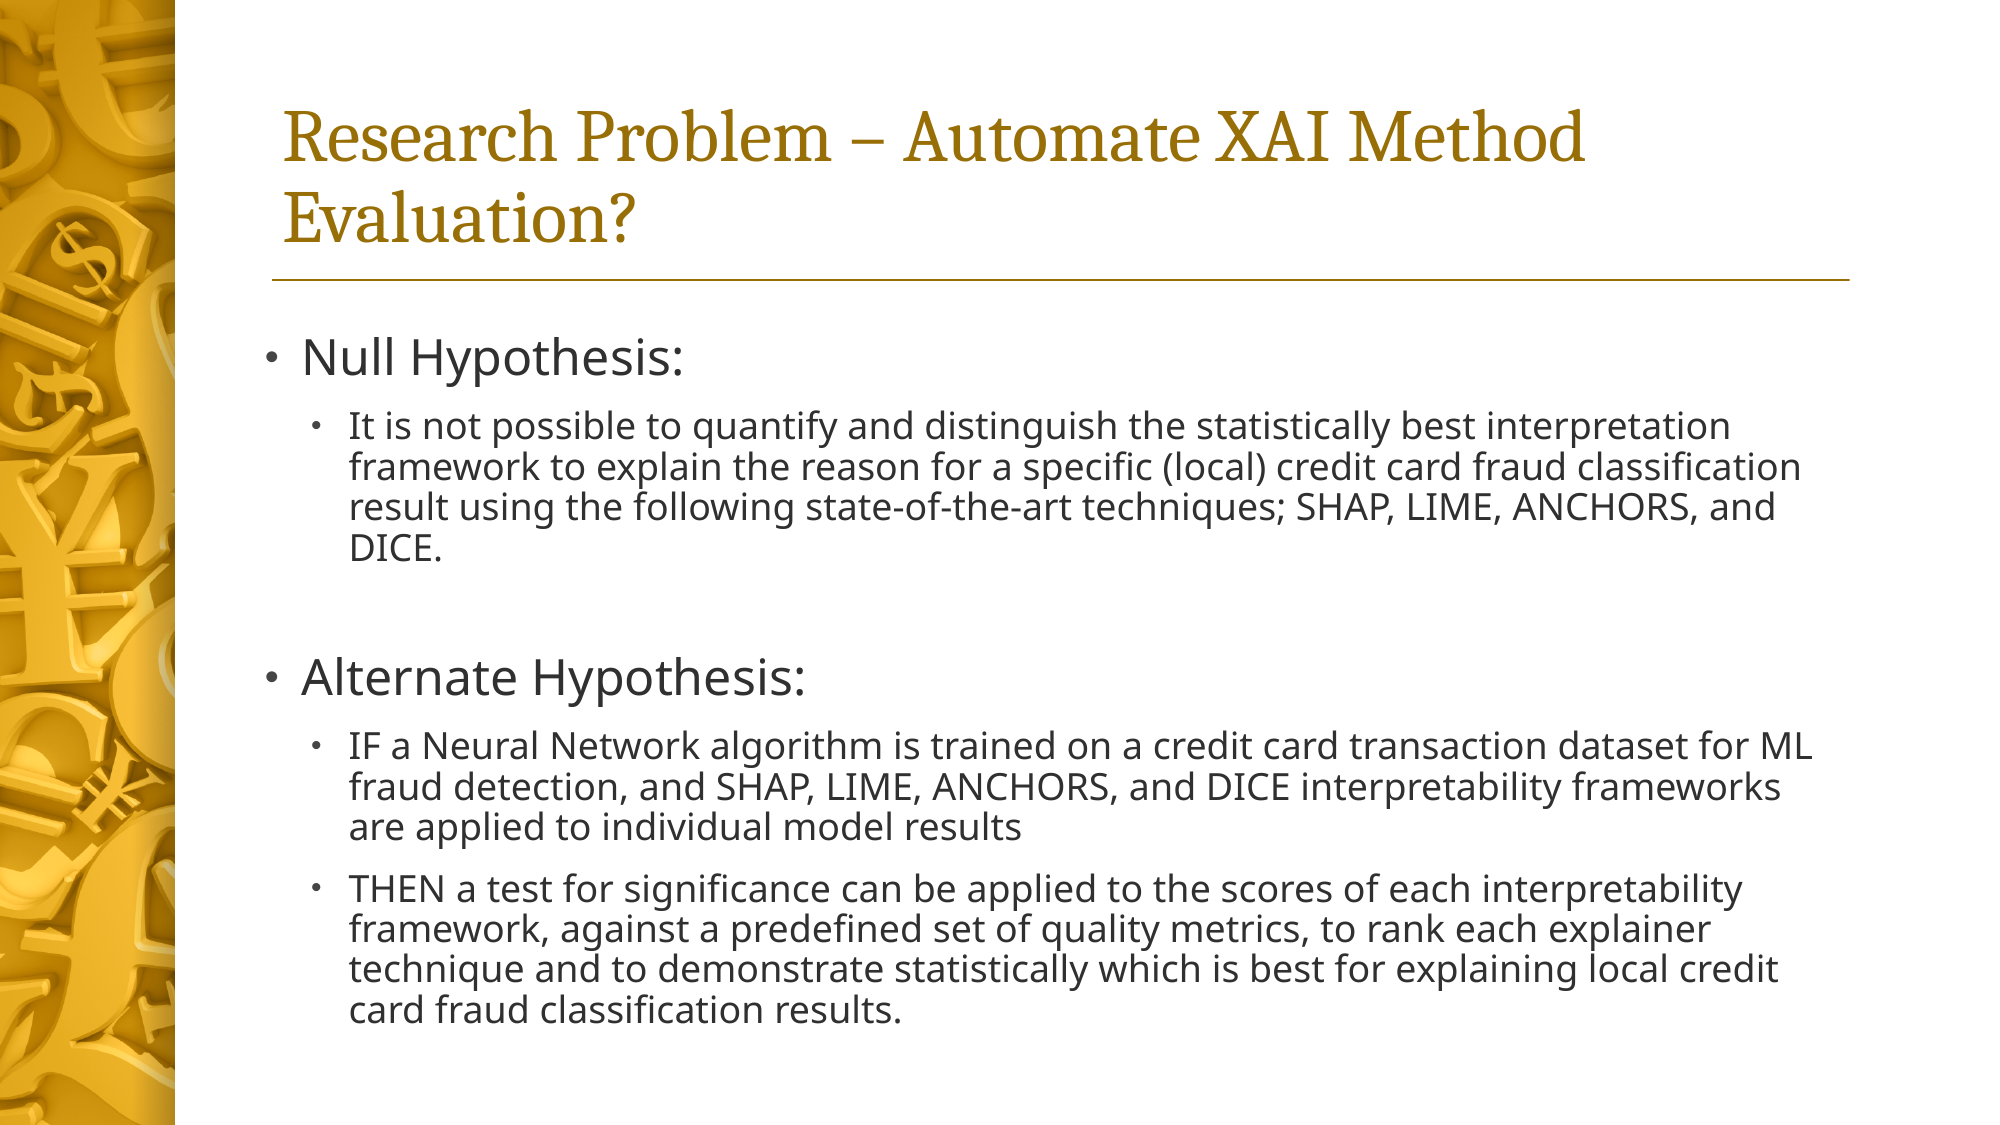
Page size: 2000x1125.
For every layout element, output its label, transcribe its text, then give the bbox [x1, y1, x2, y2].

list Null Hypothesis: It is not possible to quantify and distinguish the statistically best interpretation framework to explain the reason for a specific (local) credit card fraud classification result using the following state-of-the-art techniques; SHAP, LIME, ANCHORS, and DICE. [249, 324, 1863, 591]
text_box [267, 751, 1880, 942]
title Research Problem – Automate XAI Method Evaluation? [267, 66, 1880, 267]
text_box Alternate Hypothesis: IF a Neural Network algorithm is trained on a credit card transaction dataset for ML fraud detection, and SHAP, LIME, ANCHORS, and DICE interpretability frameworks are applied to individual model results THEN a test for significance can be applied to the scores of each interpretability framework, against a predefined set of quality metrics, to rank each explainer technique and to demonstrate statistically which is best for explaining local credit card fraud classification results. [249, 645, 1863, 1012]
picture [0, 0, 175, 1125]
